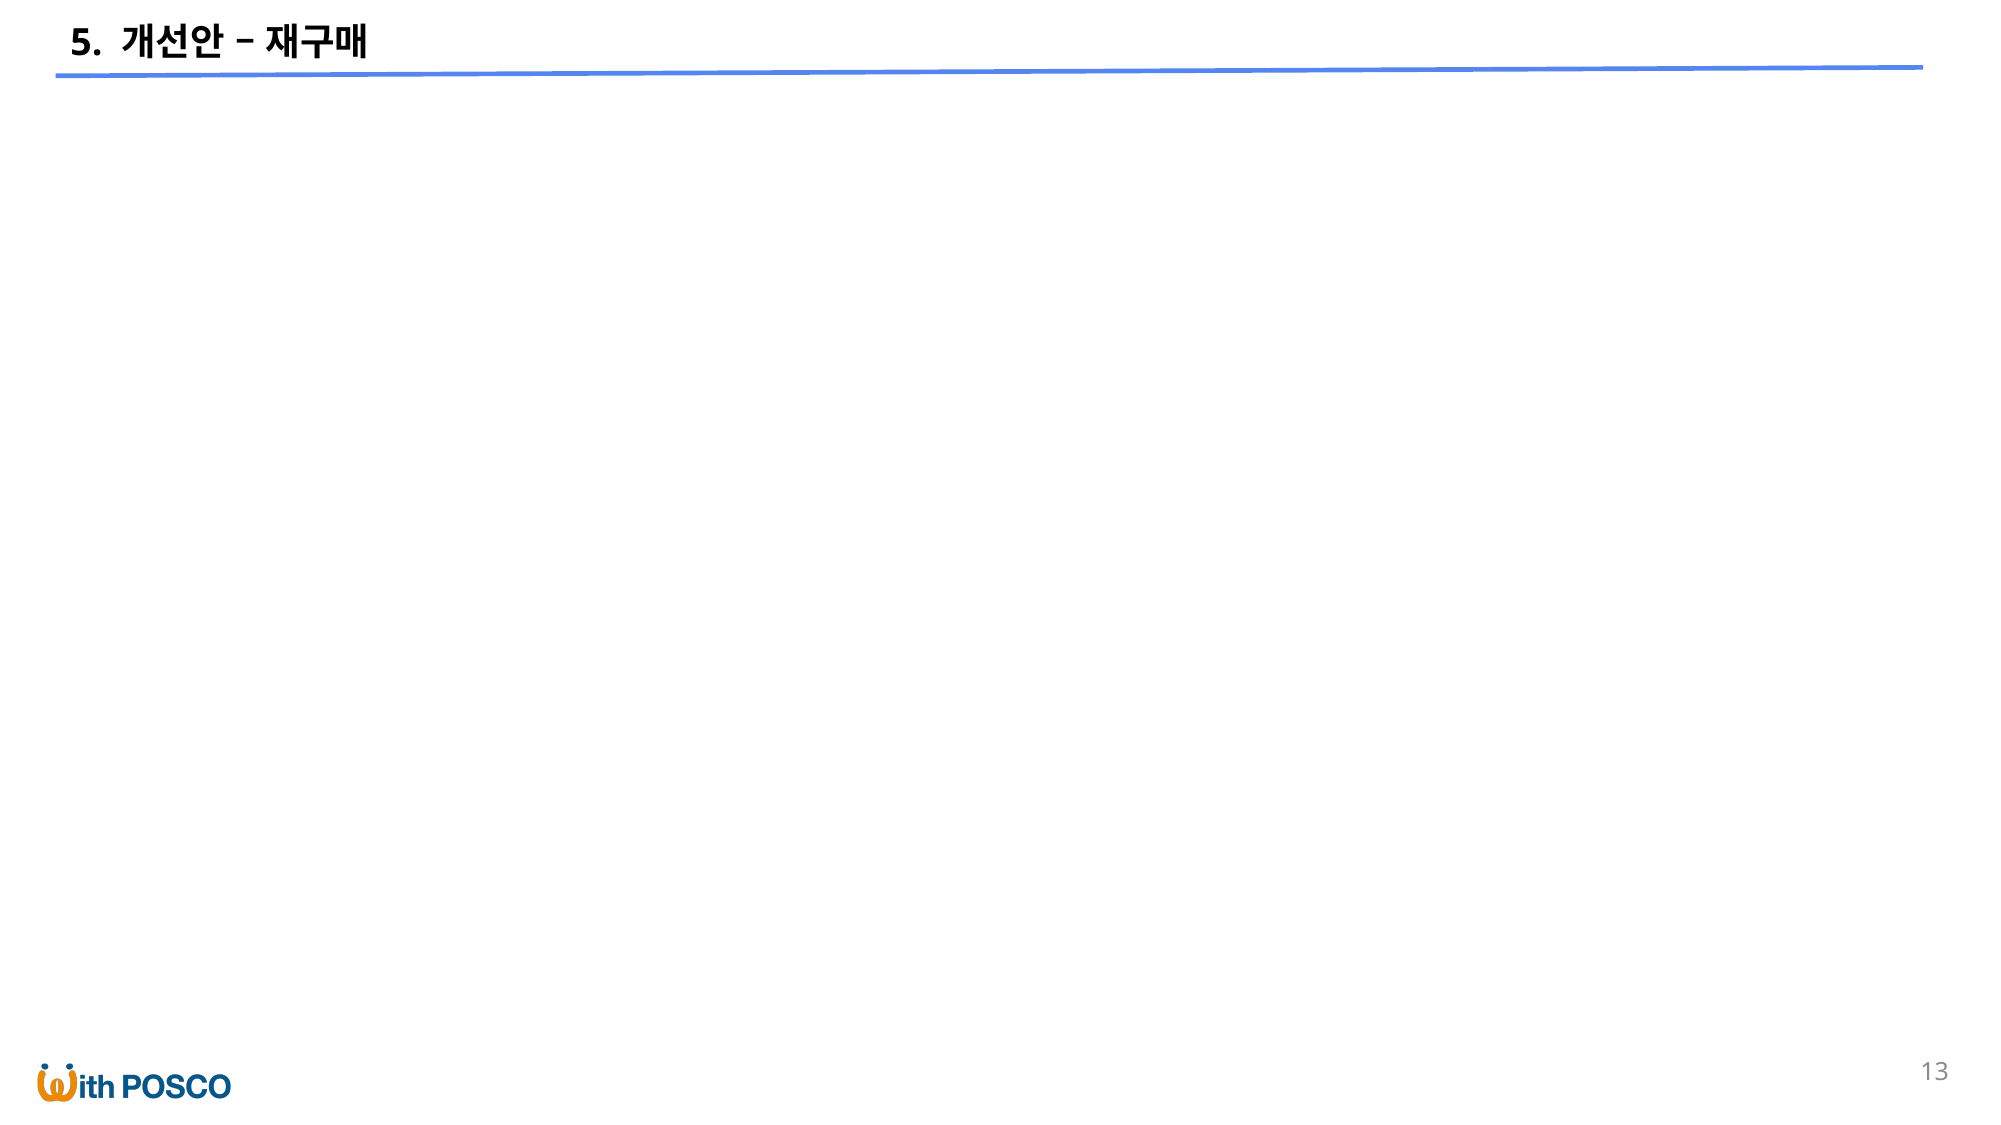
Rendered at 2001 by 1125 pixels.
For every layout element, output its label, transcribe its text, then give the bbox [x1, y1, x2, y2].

slide_number 13 [1839, 1042, 1964, 1103]
picture [36, 1062, 232, 1103]
text_box 5. 개선안 – 재구매 [55, 12, 1427, 74]
text_box [55, 66, 1924, 77]
